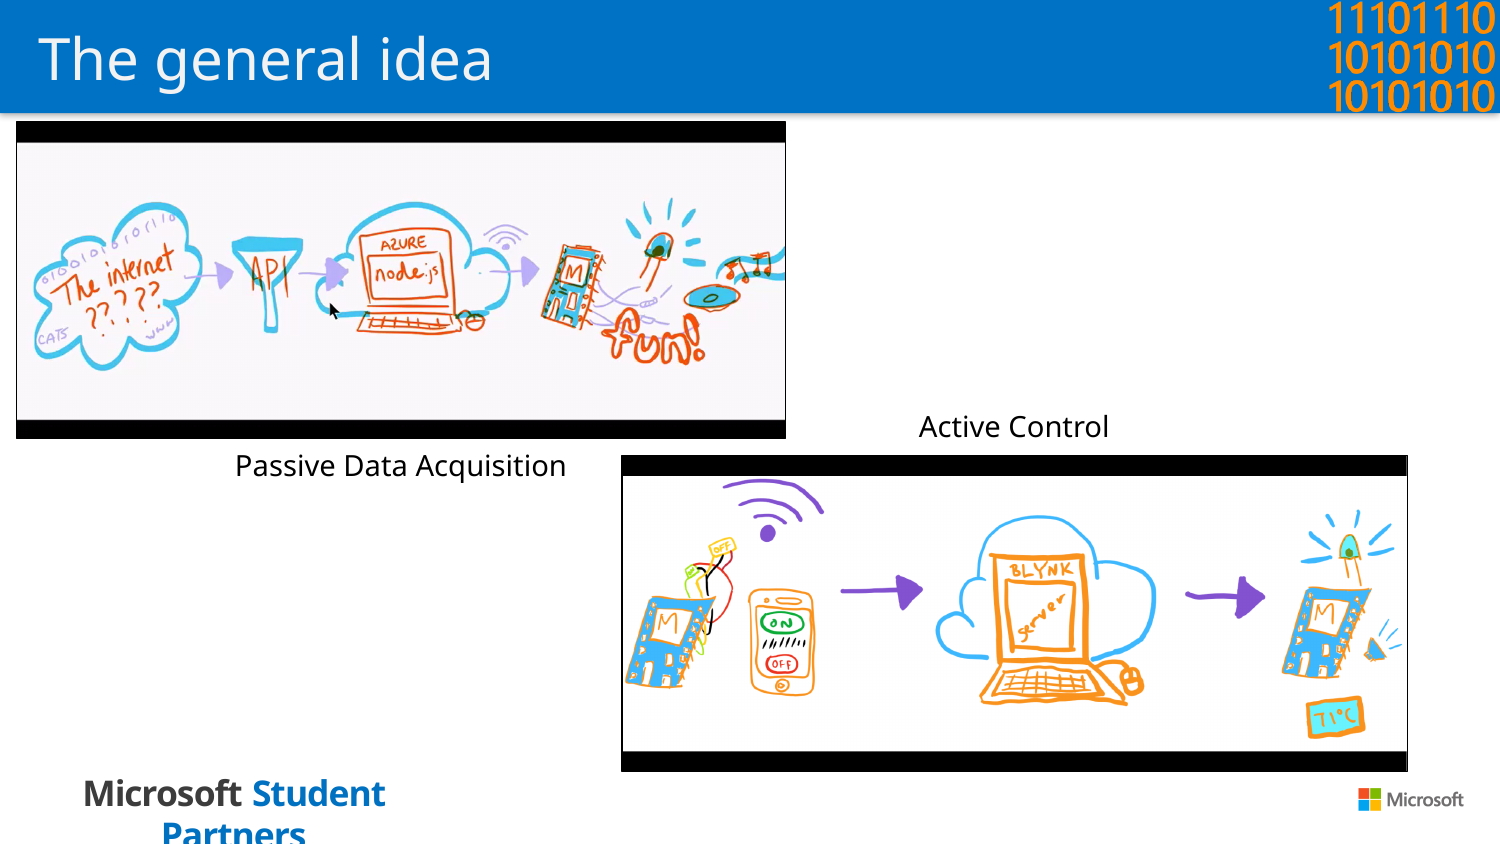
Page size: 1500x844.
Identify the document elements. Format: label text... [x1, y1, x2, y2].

text_box Passive Data Acquisition [16, 446, 786, 495]
text_box Active Control [785, 408, 1407, 454]
picture [0, 0, 1500, 844]
title The general idea [38, 23, 1285, 90]
